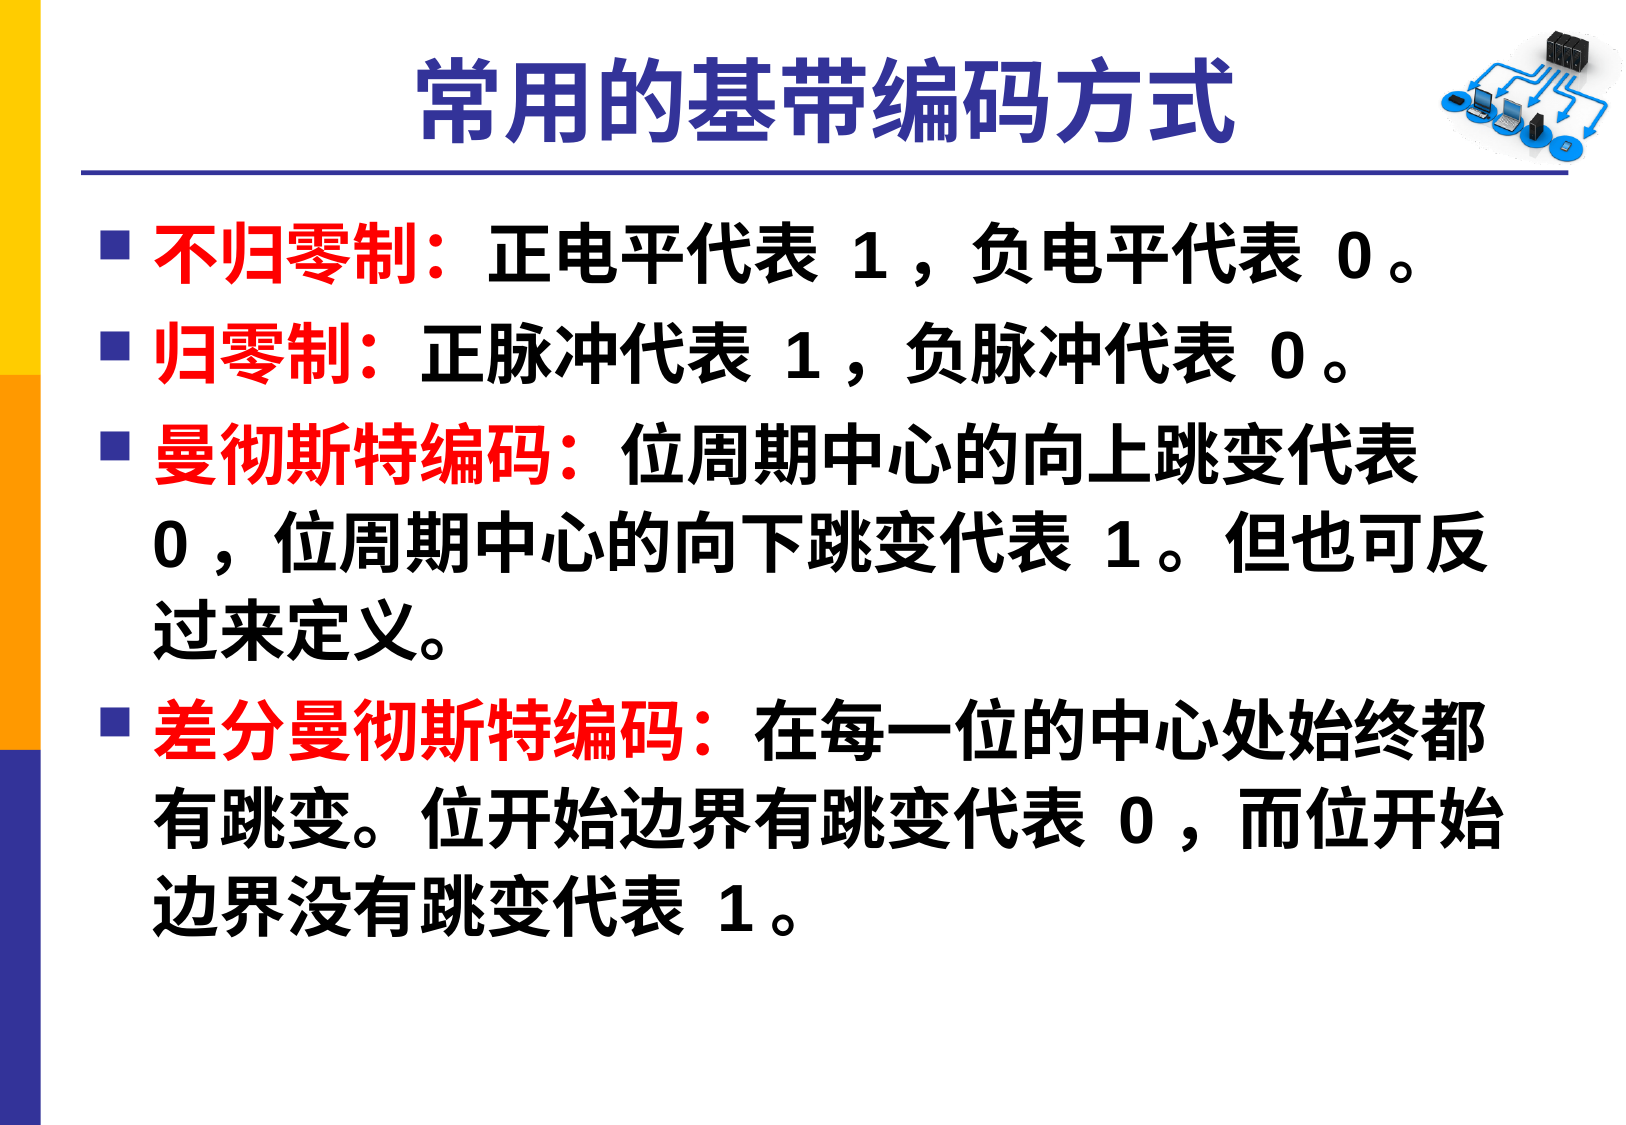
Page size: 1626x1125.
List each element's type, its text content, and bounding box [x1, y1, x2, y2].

picture [1438, 30, 1624, 165]
title 常用的基带编码方式 [81, 30, 1569, 161]
list 不归零制：正电平代表 1，负电平代表 0。 归零制：正脉冲代表 1，负脉冲代表 0。 曼彻斯特编码：位周期中心的向上跳变代表 0，位周期中心的向下跳变代表 1。但也可反过来定义。 差分曼彻斯特编码：在每一位的中心处始终都有跳变。位开始边界有跳变代表 0，而位开始边界没有跳变代表 1。 [81, 196, 1569, 1006]
